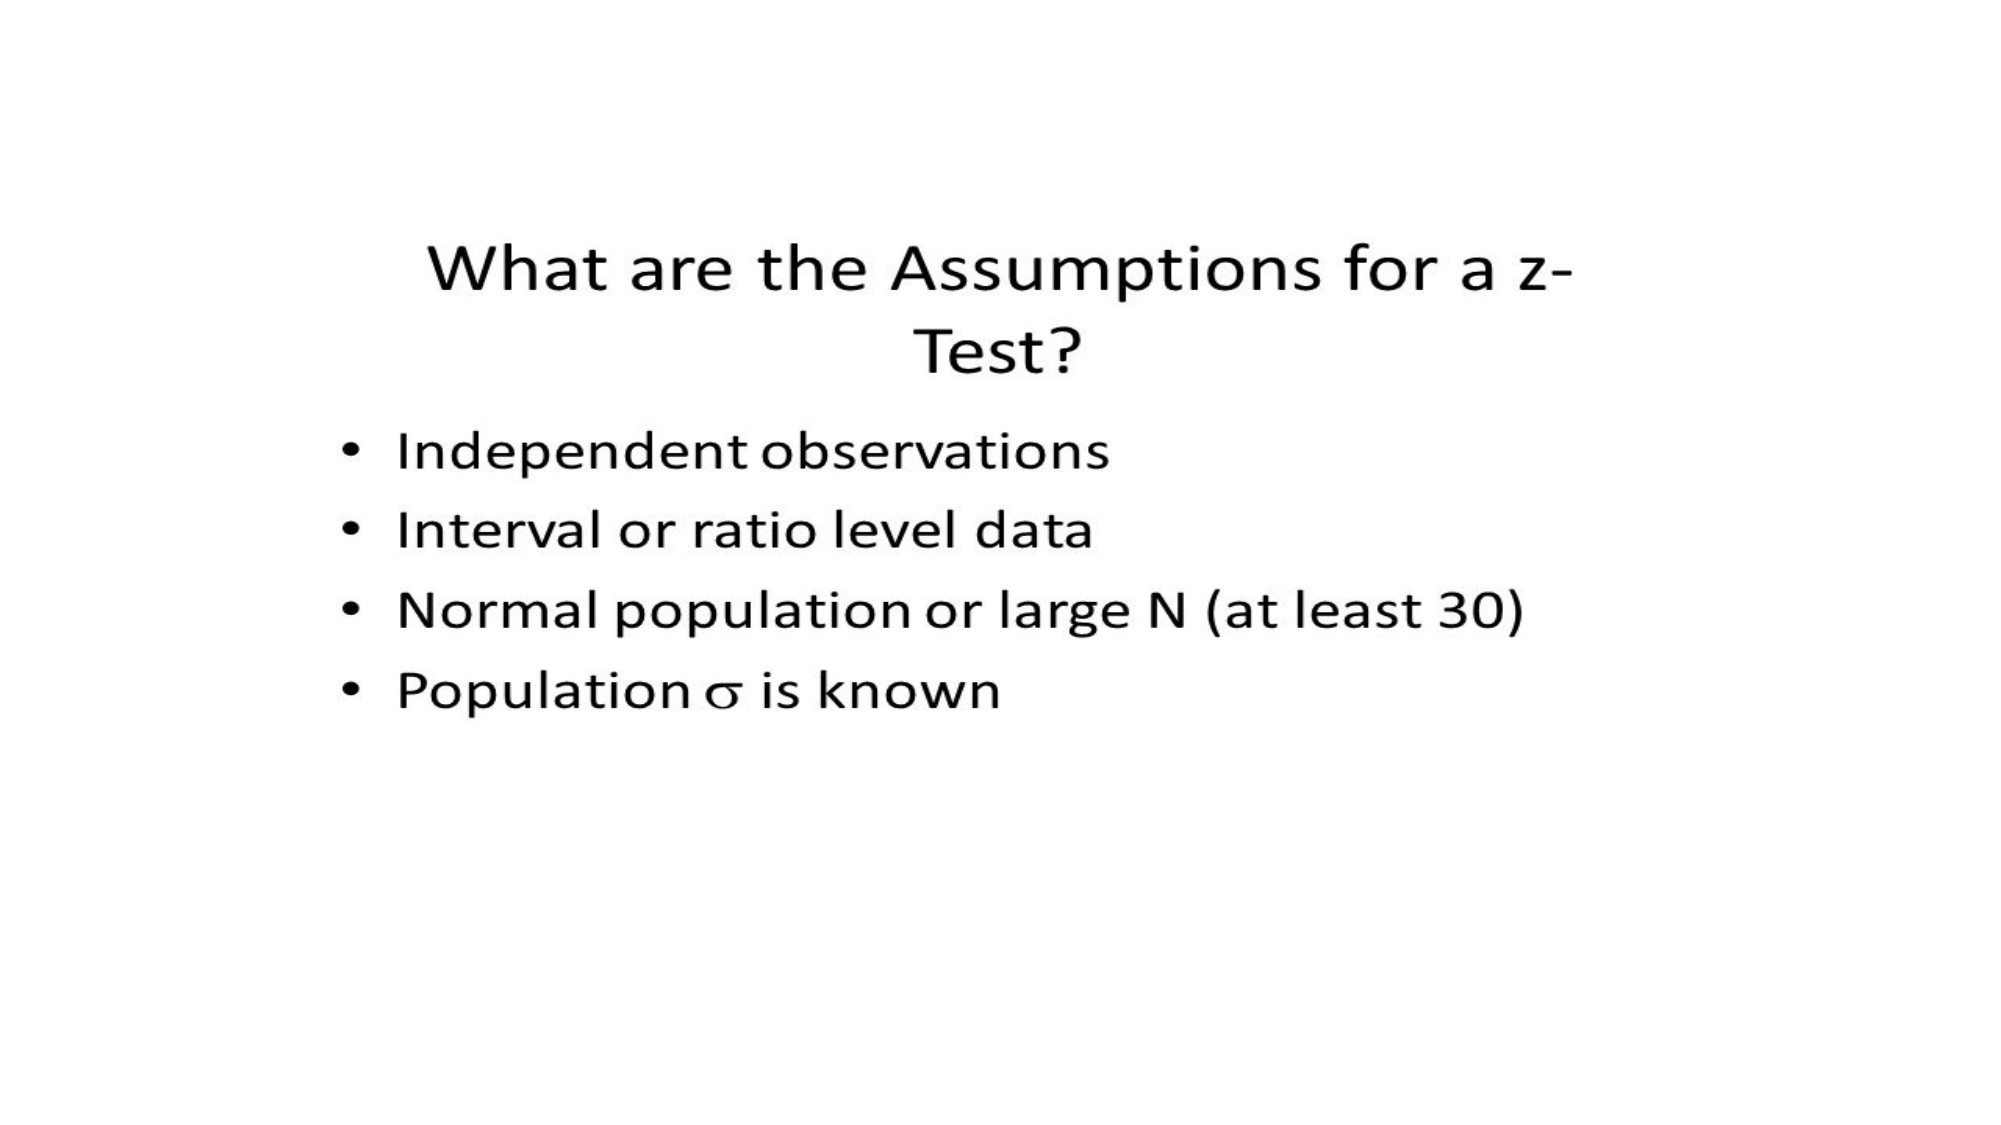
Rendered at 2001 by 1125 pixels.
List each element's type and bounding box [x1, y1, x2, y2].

picture [249, 193, 1750, 1125]
